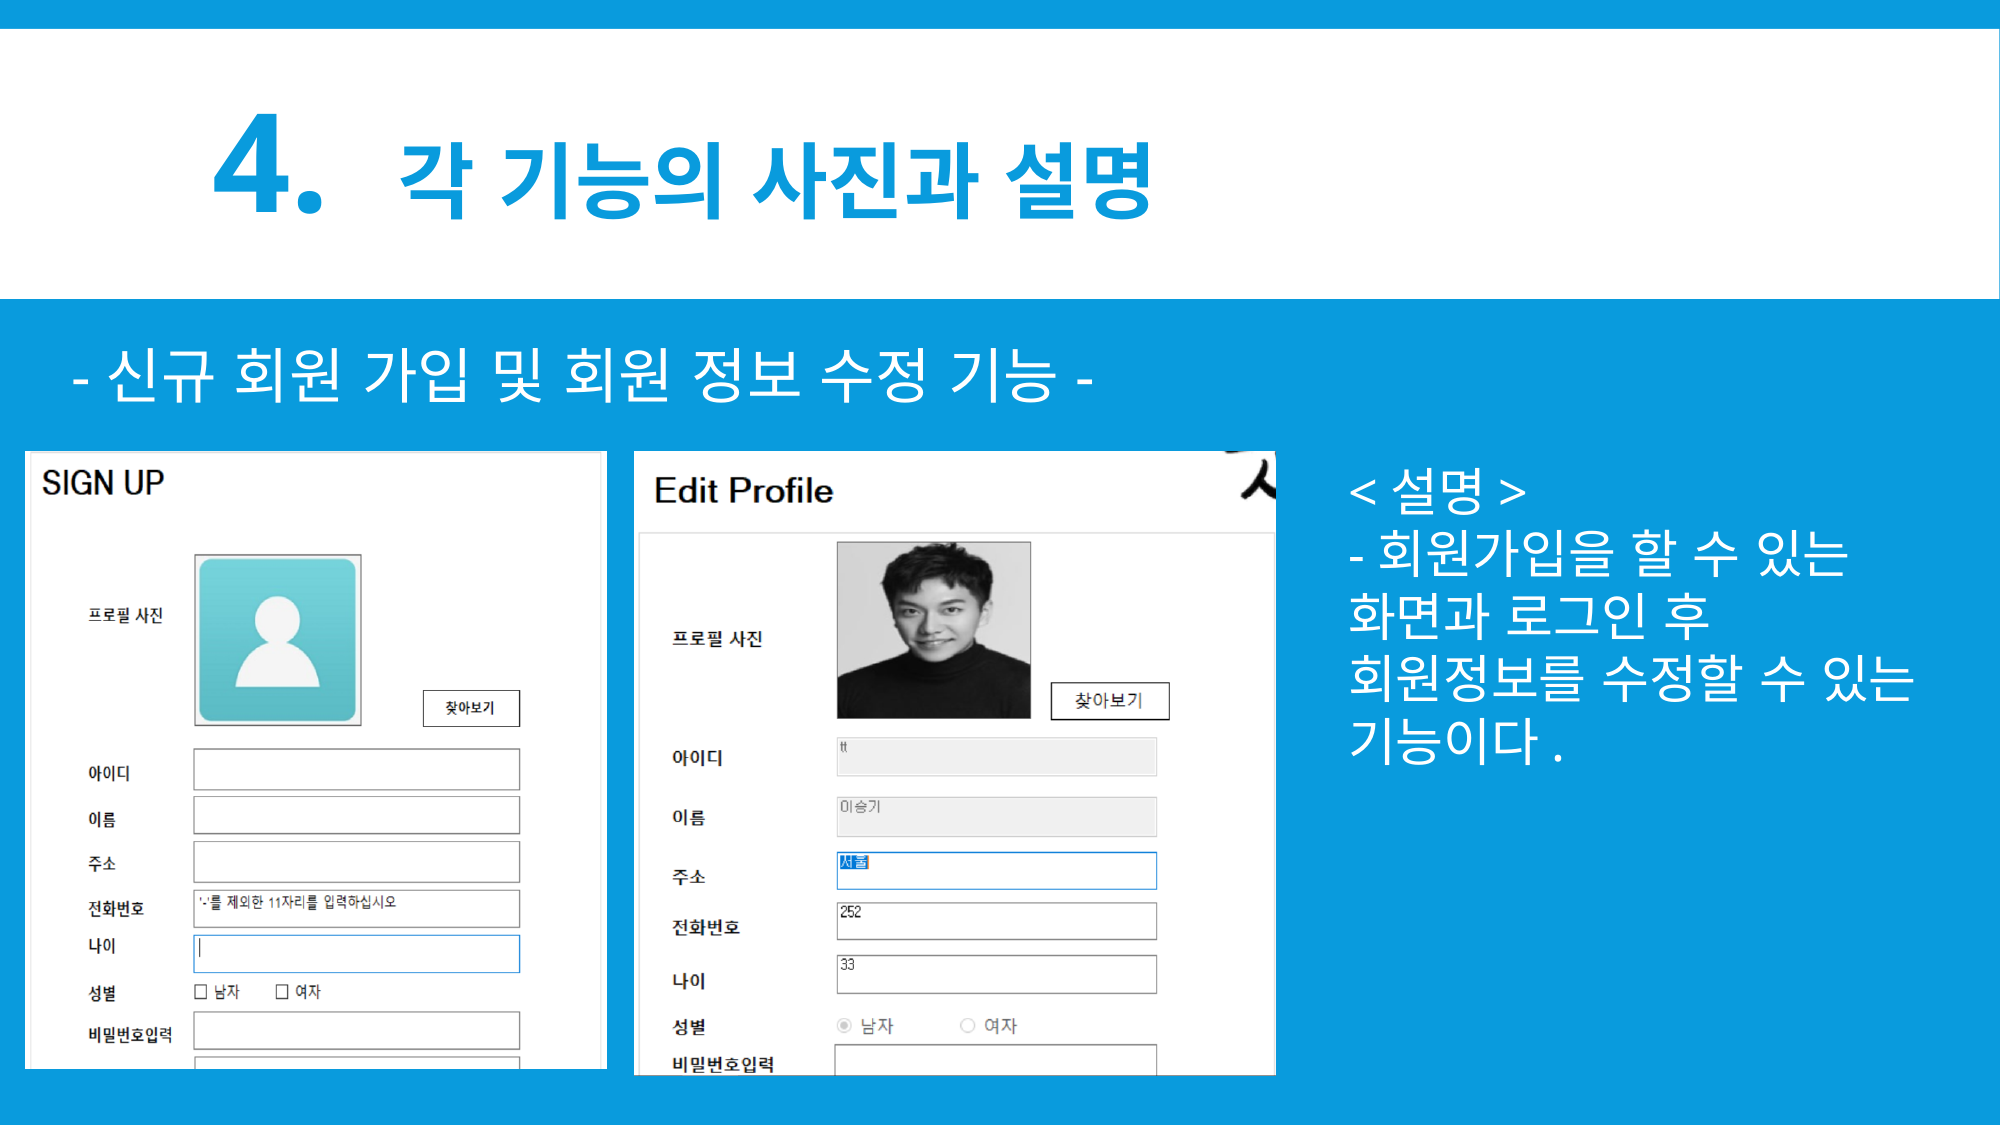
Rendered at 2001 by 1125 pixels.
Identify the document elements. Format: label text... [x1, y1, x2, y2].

text_box -신규 회원 가입 및 회원 정보 수정 기능- [56, 331, 1190, 1071]
title 4. 각 기능의 사진과 설명 [197, 46, 1803, 295]
picture [635, 452, 1275, 1075]
picture [26, 452, 606, 1068]
text_box <설명> -회원가입을 할 수 있는 화면과 로그인 후 회원정보를 수정할 수 있는 기능이다. [1333, 451, 1975, 1125]
